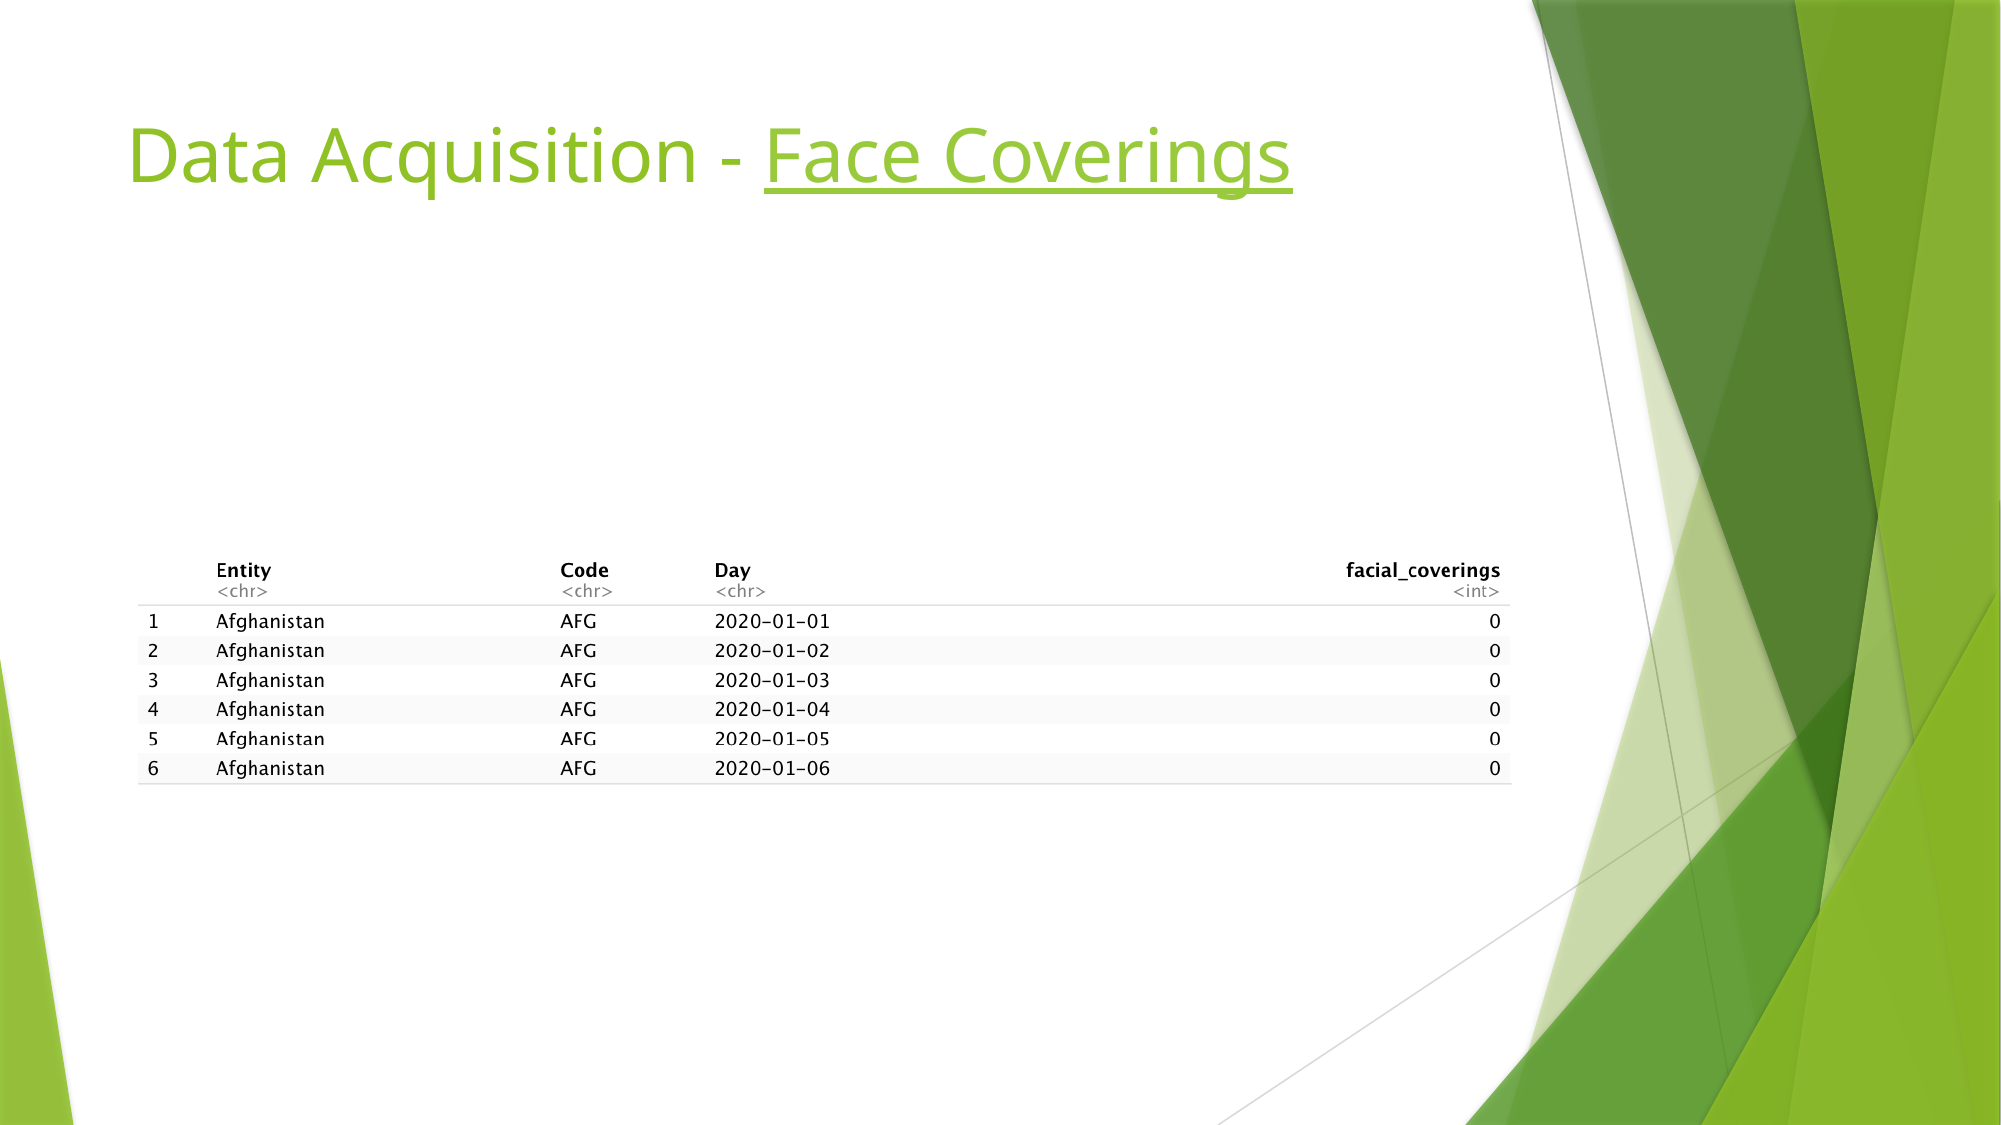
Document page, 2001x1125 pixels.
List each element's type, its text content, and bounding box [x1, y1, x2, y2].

picture [109, 549, 1520, 795]
title Data Acquisition - Face Coverings [111, 99, 1522, 317]
